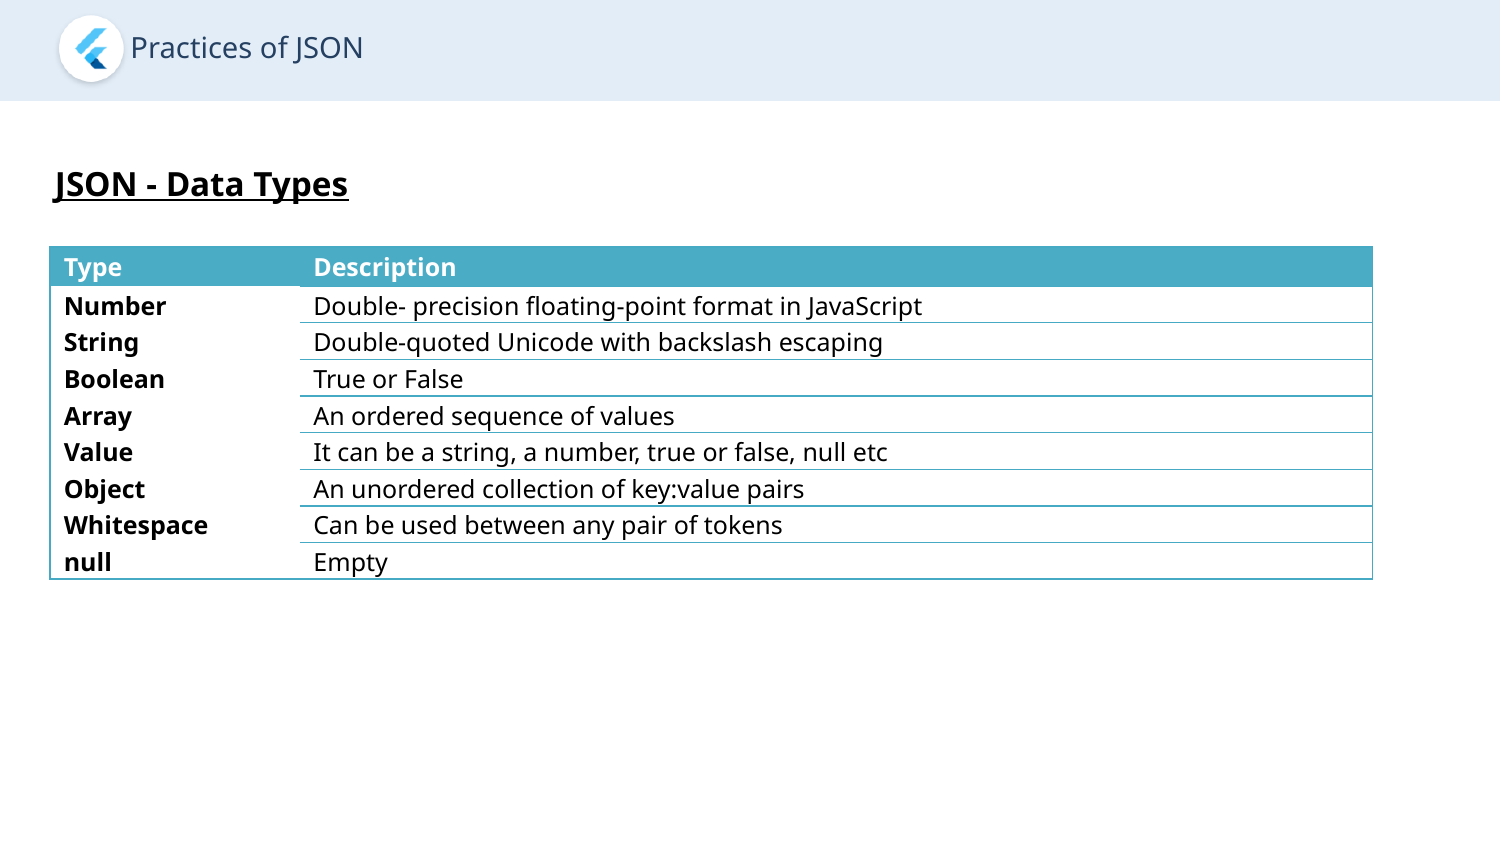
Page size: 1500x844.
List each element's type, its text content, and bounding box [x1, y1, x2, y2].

table_cell Whitespace [51, 506, 300, 542]
table_cell It can be a string, a number, true or false, null etc [300, 433, 1372, 469]
table_header Description [300, 248, 1372, 286]
table_cell Empty [300, 543, 1372, 578]
table_cell Boolean [51, 359, 300, 396]
table_cell null [51, 542, 300, 578]
table_cell String [51, 323, 300, 359]
picture [0, 0, 1500, 844]
table_cell An ordered sequence of values [300, 397, 1372, 432]
table_cell True or False [300, 360, 1372, 395]
table_cell Array [51, 396, 300, 433]
table_cell Value [51, 433, 300, 469]
table_cell An unordered collection of key:value pairs [300, 470, 1372, 505]
text_box JSON - Data Types [40, 152, 473, 211]
table_header Type [51, 248, 300, 286]
table_cell Double-quoted Unicode with backslash escaping [300, 323, 1372, 359]
table_cell Object [51, 469, 300, 506]
table_cell Number [51, 286, 300, 323]
table_cell Can be used between any pair of tokens [300, 507, 1372, 542]
table_cell Double- precision floating-point format in JavaScript [300, 287, 1372, 322]
text_box Practices of JSON [115, 21, 380, 72]
